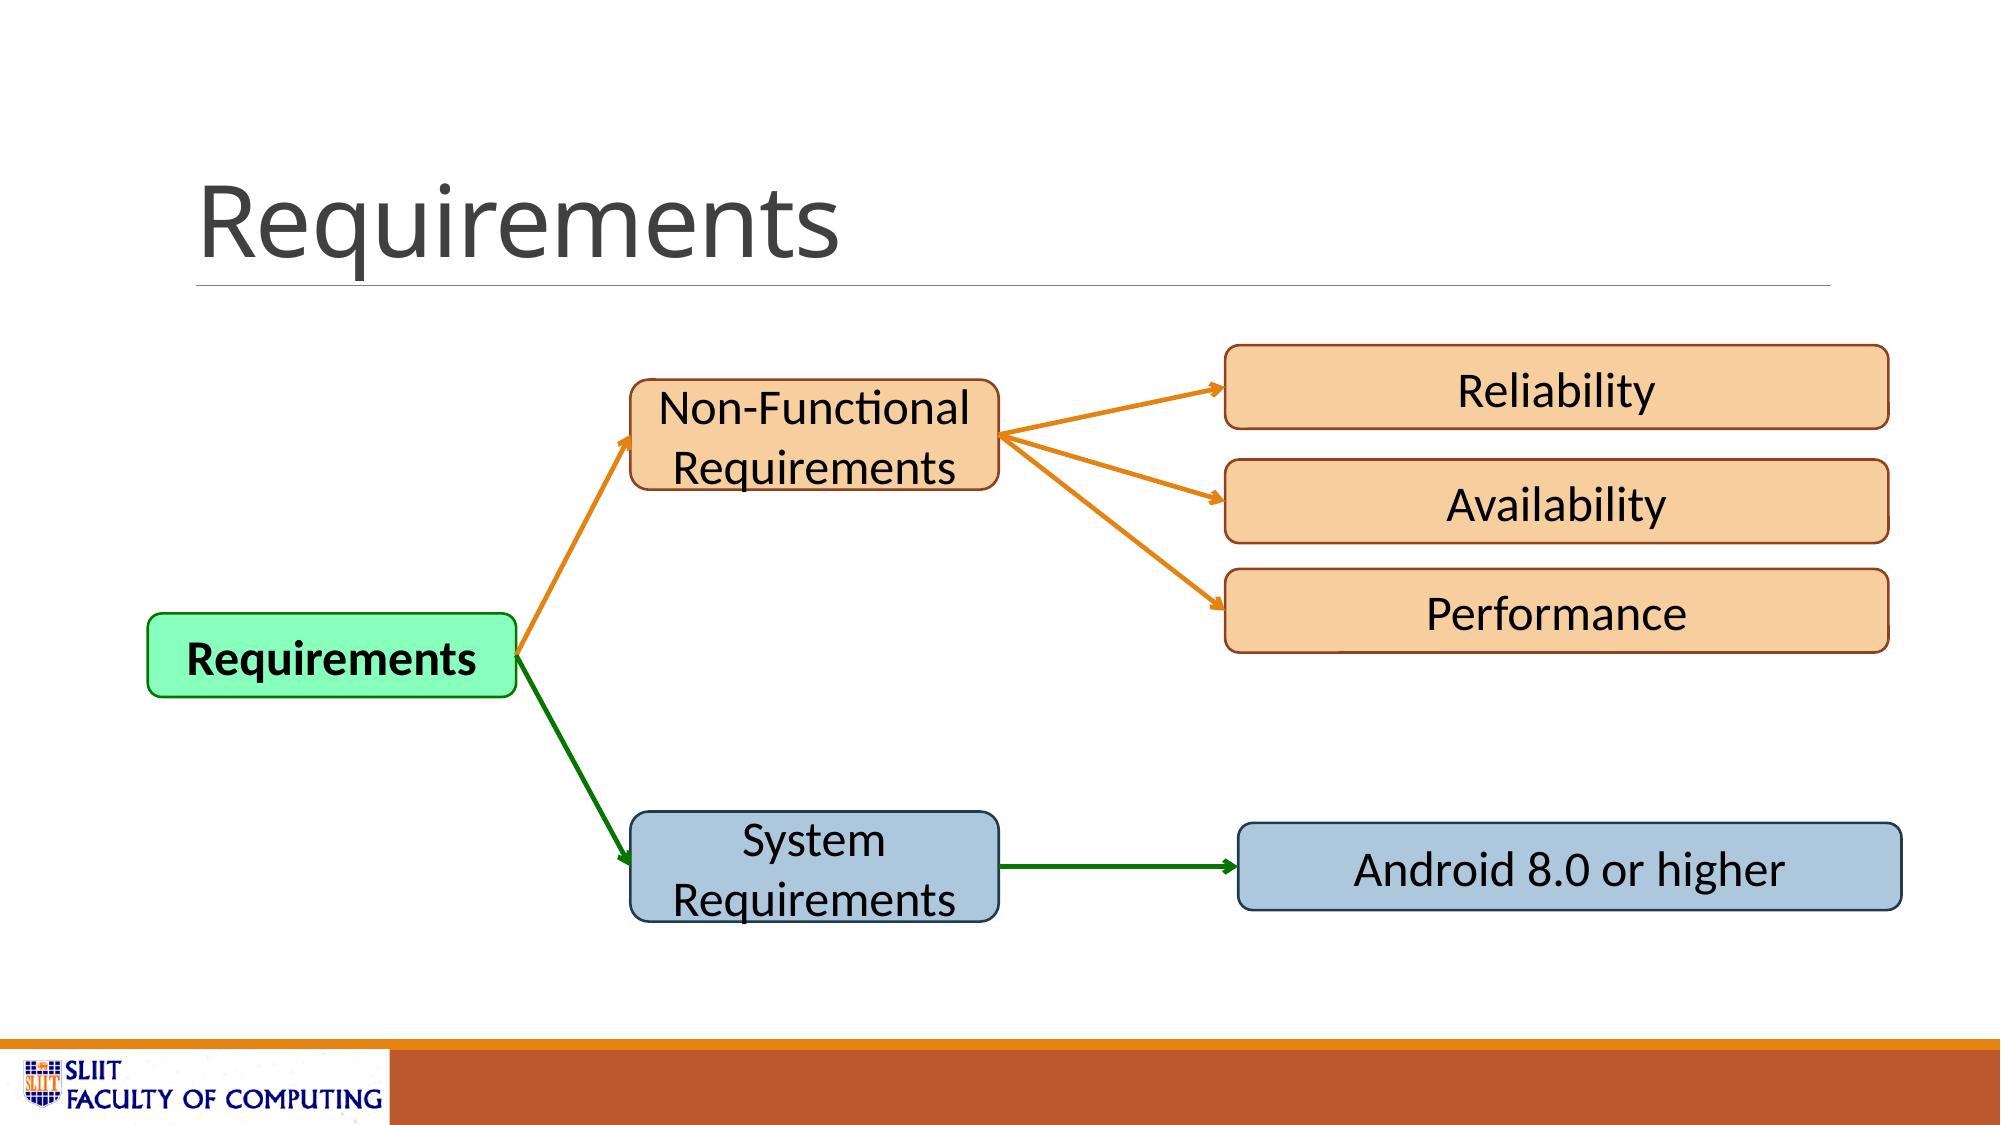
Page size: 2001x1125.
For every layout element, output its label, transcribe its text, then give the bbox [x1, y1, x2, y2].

text_box Non-Functional Requirements [629, 378, 997, 491]
text_box Availability [1233, 458, 1890, 545]
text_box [998, 386, 1226, 432]
text_box Requirements [146, 612, 512, 699]
text_box System Requirements [628, 810, 1001, 923]
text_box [998, 434, 1226, 612]
text_box Performance [1223, 567, 1890, 654]
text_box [515, 434, 631, 653]
title Requirements [180, 47, 1830, 285]
text_box Reliability [1223, 343, 1890, 431]
text_box Android 8.0 or higher [1236, 821, 1903, 912]
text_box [515, 654, 631, 867]
picture [0, 1049, 390, 1125]
